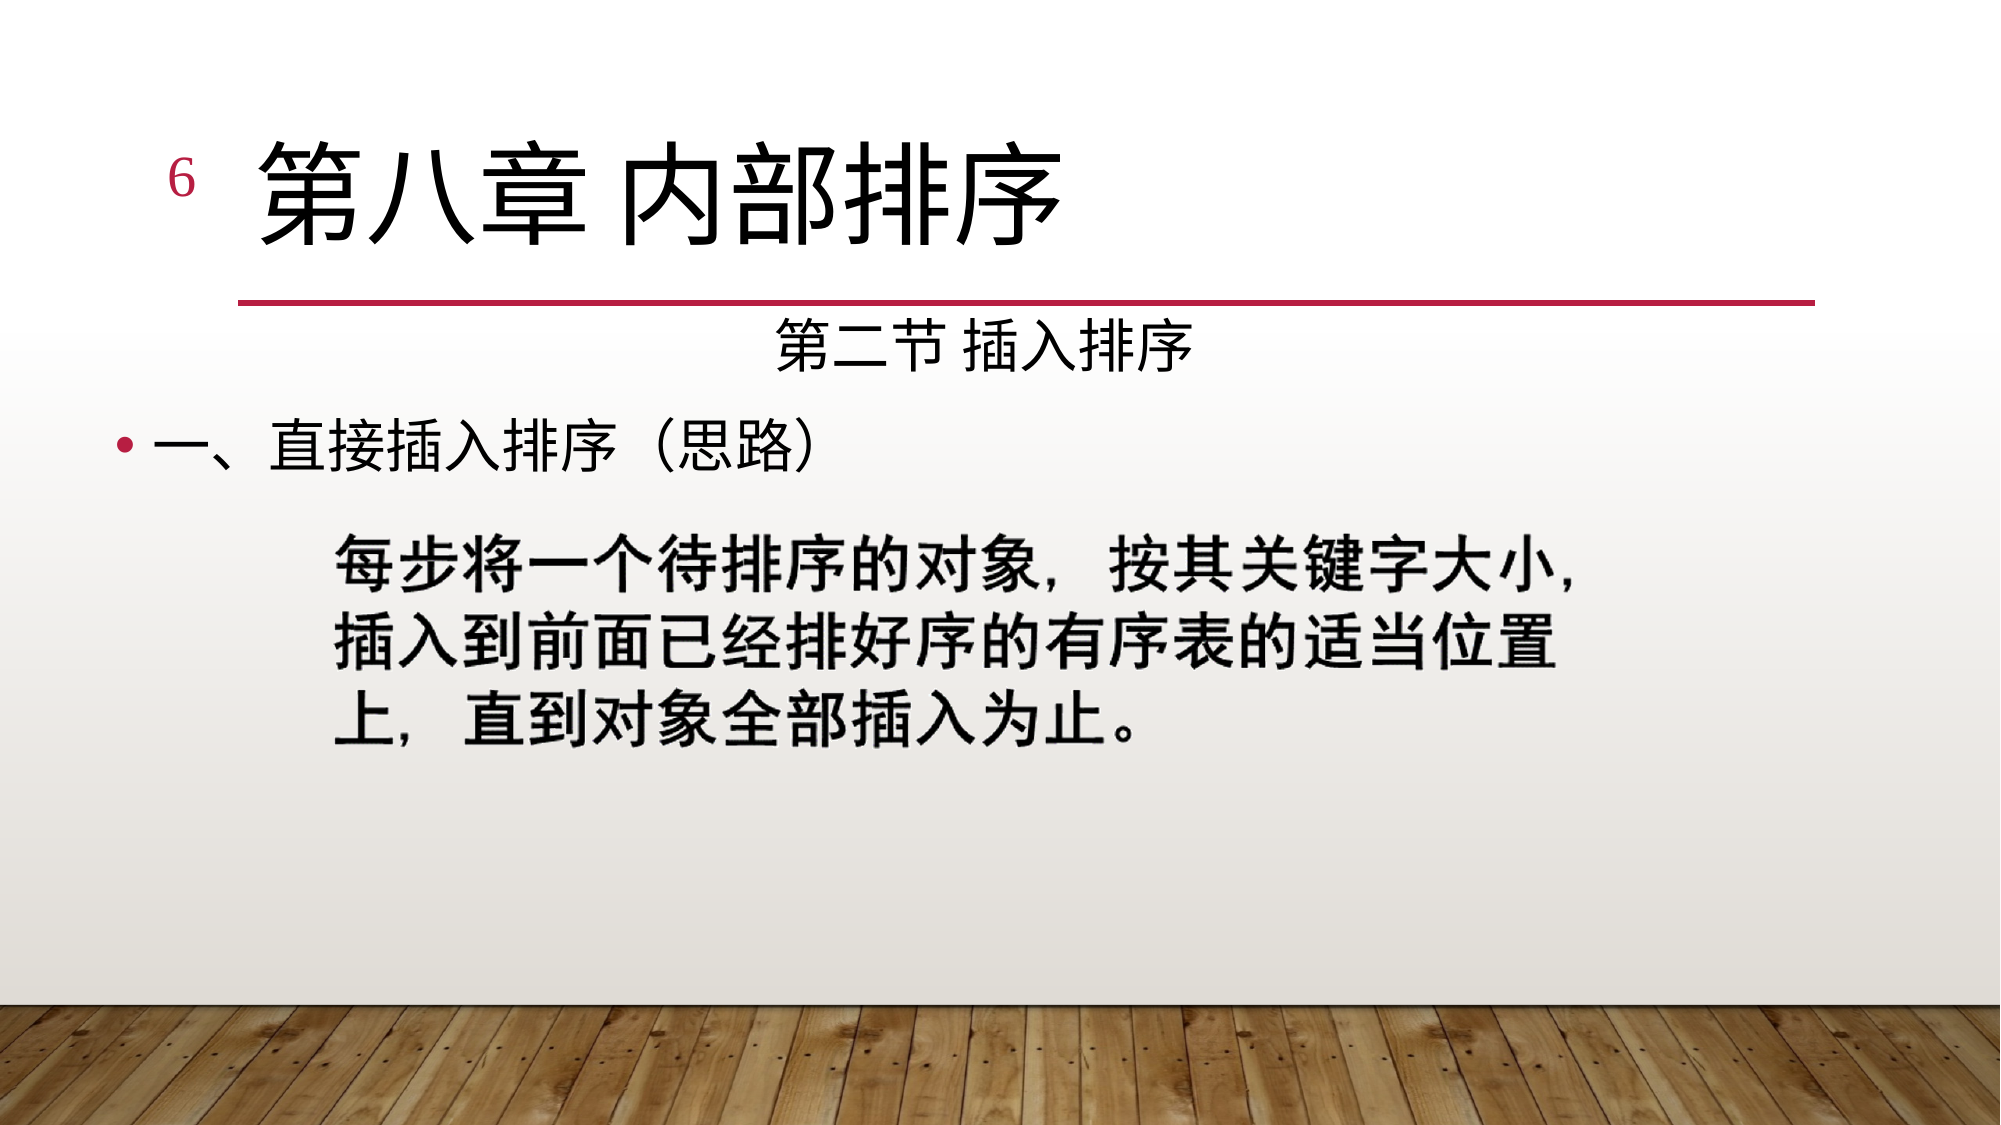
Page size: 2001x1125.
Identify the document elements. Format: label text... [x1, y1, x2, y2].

slide_number 6 [78, 131, 212, 214]
picture [325, 522, 1585, 775]
picture [0, 1005, 2000, 1125]
list 一、直接插入排序（思路） [100, 387, 1983, 993]
title 第八章 内部排序 [238, 131, 1814, 305]
text_box 第二节 插入排序 [758, 301, 1666, 387]
